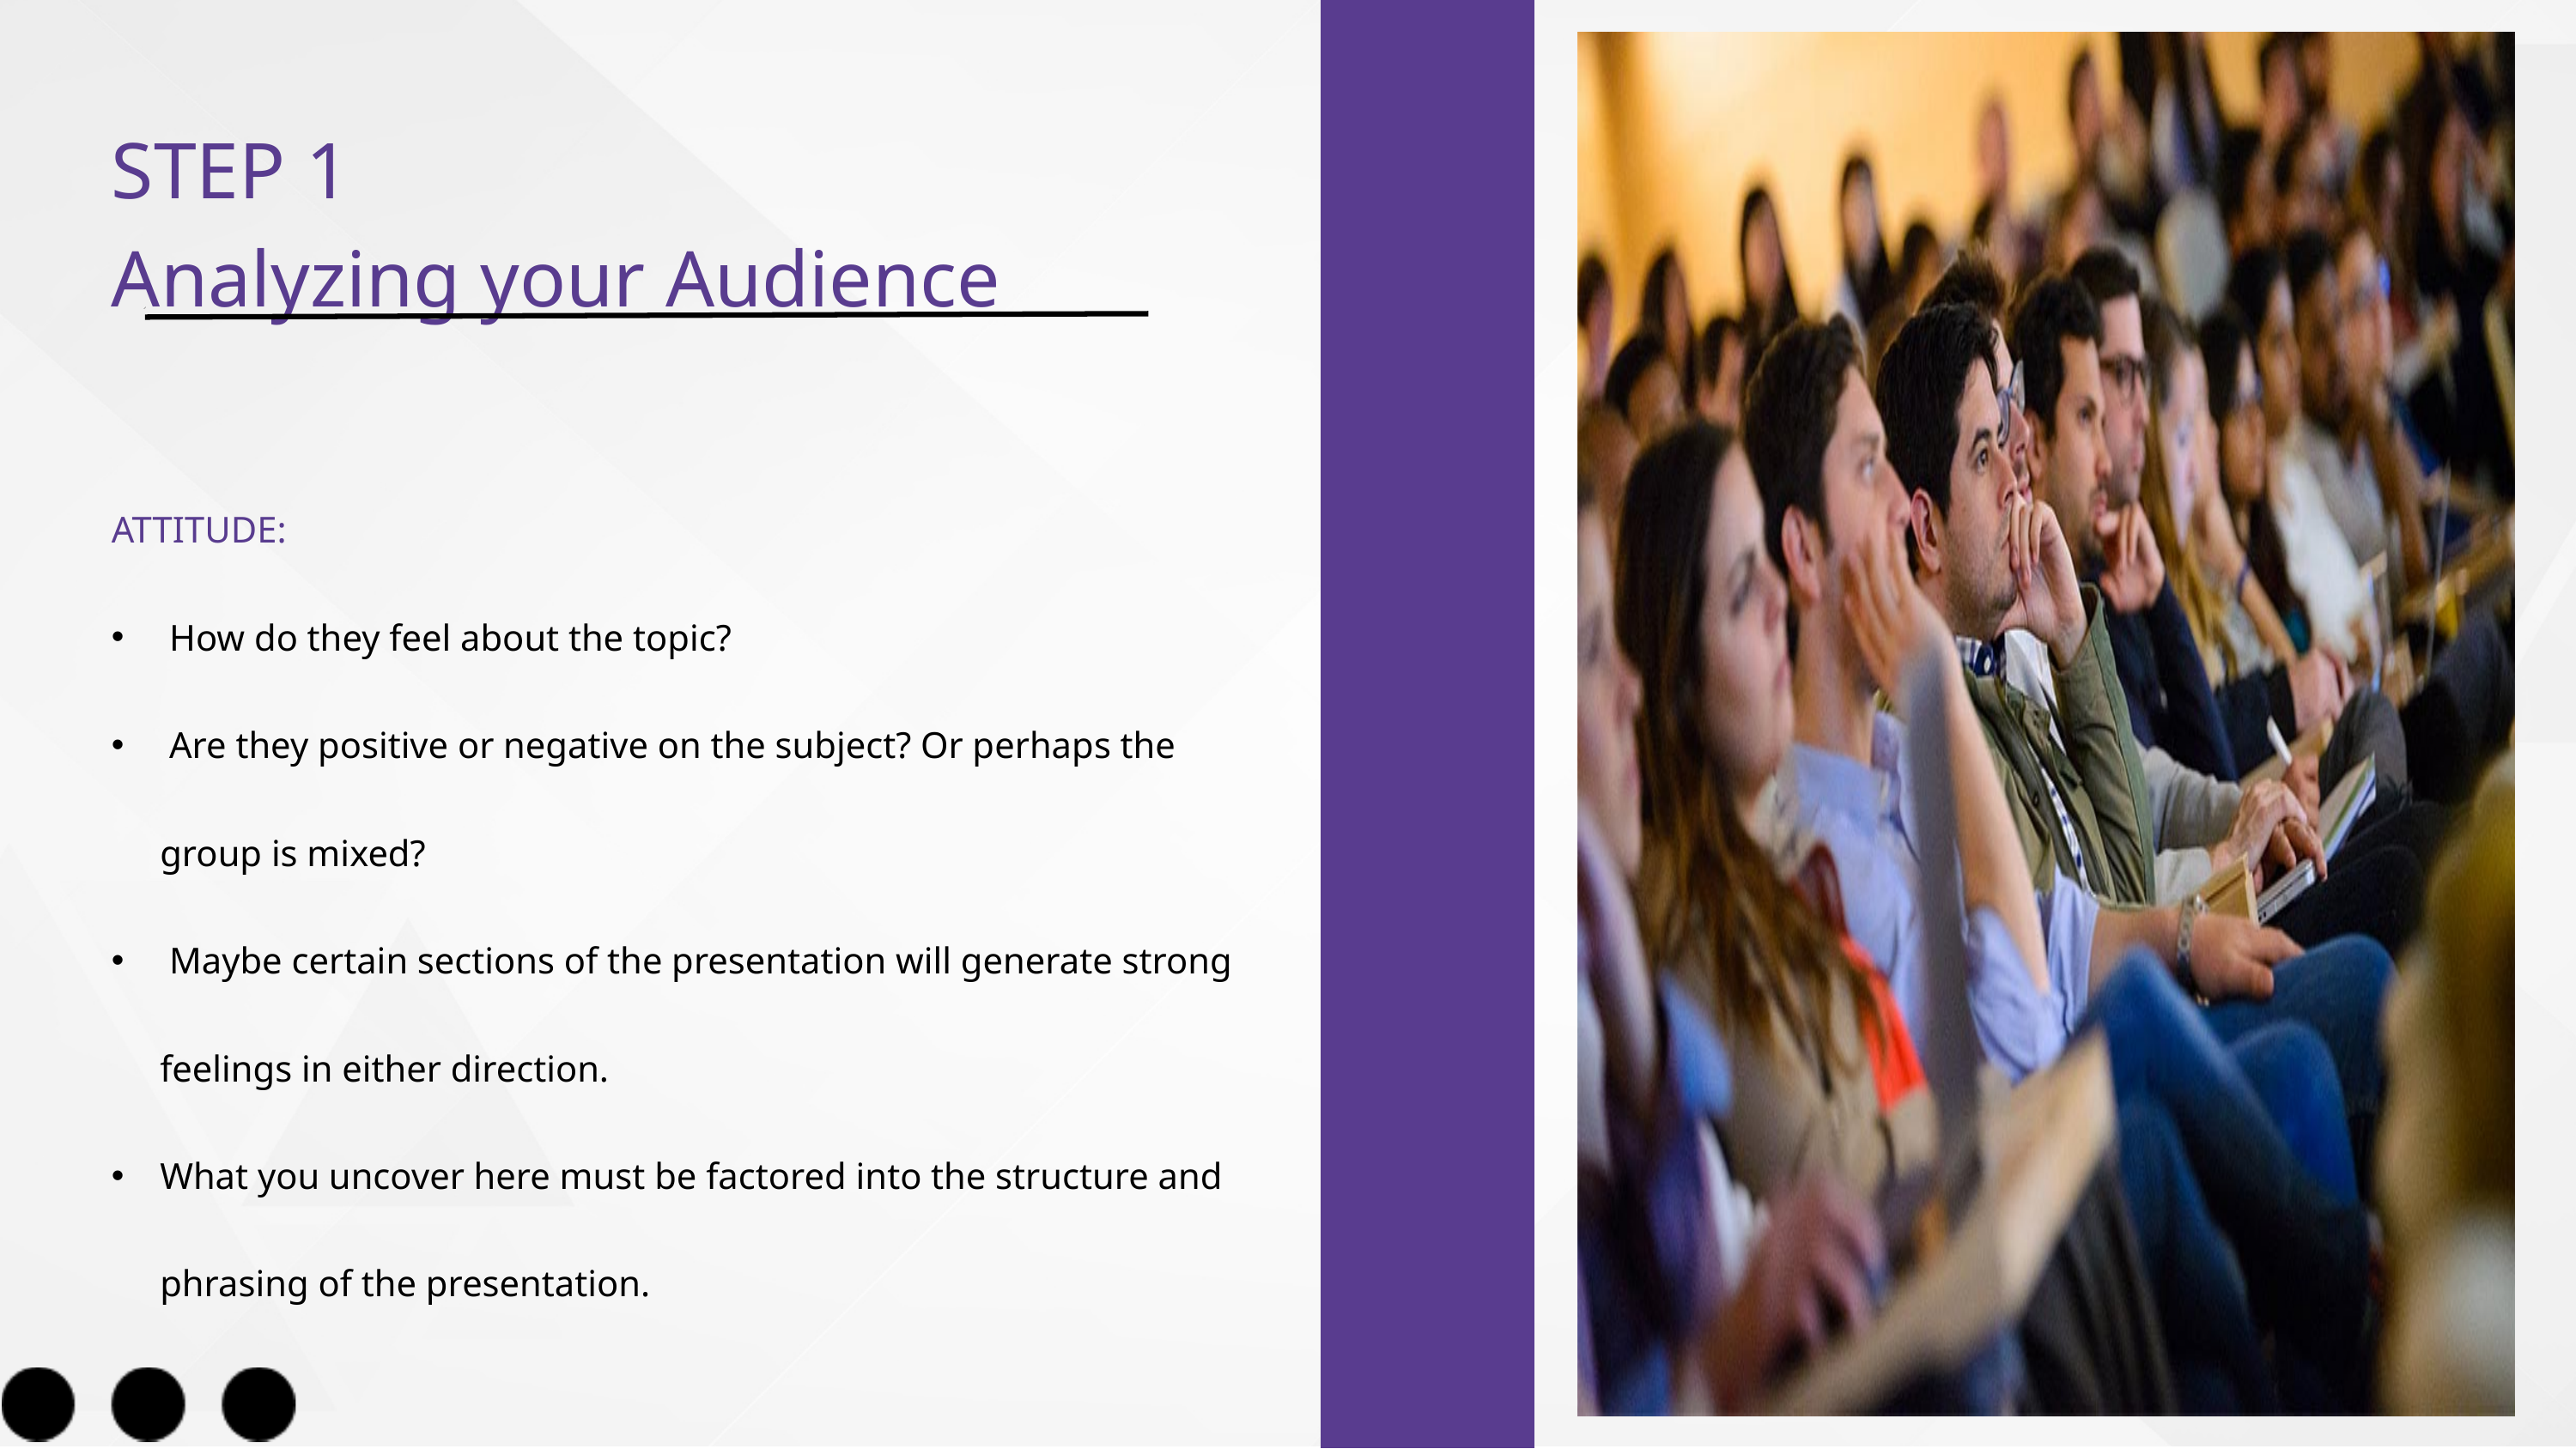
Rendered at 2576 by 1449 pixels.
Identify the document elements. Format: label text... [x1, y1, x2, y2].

text_box [0, 0, 1320, 1446]
text_box STEP 1 Analyzing your Audience [112, 0, 1170, 322]
text_box ATTITUDE: How do they feel about the topic? Are they positive or negative on the subject? Or perhaps the group is mixed? Maybe certain sections of the presentation will generate strong feelings in either direction. What you uncover here must be factored into the structure and phrasing of the presentation. [111, 335, 1259, 1305]
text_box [1320, 0, 1535, 1449]
picture [1577, 32, 2515, 1417]
text_box [2, 1367, 296, 1442]
text_box [1536, 0, 2576, 1446]
